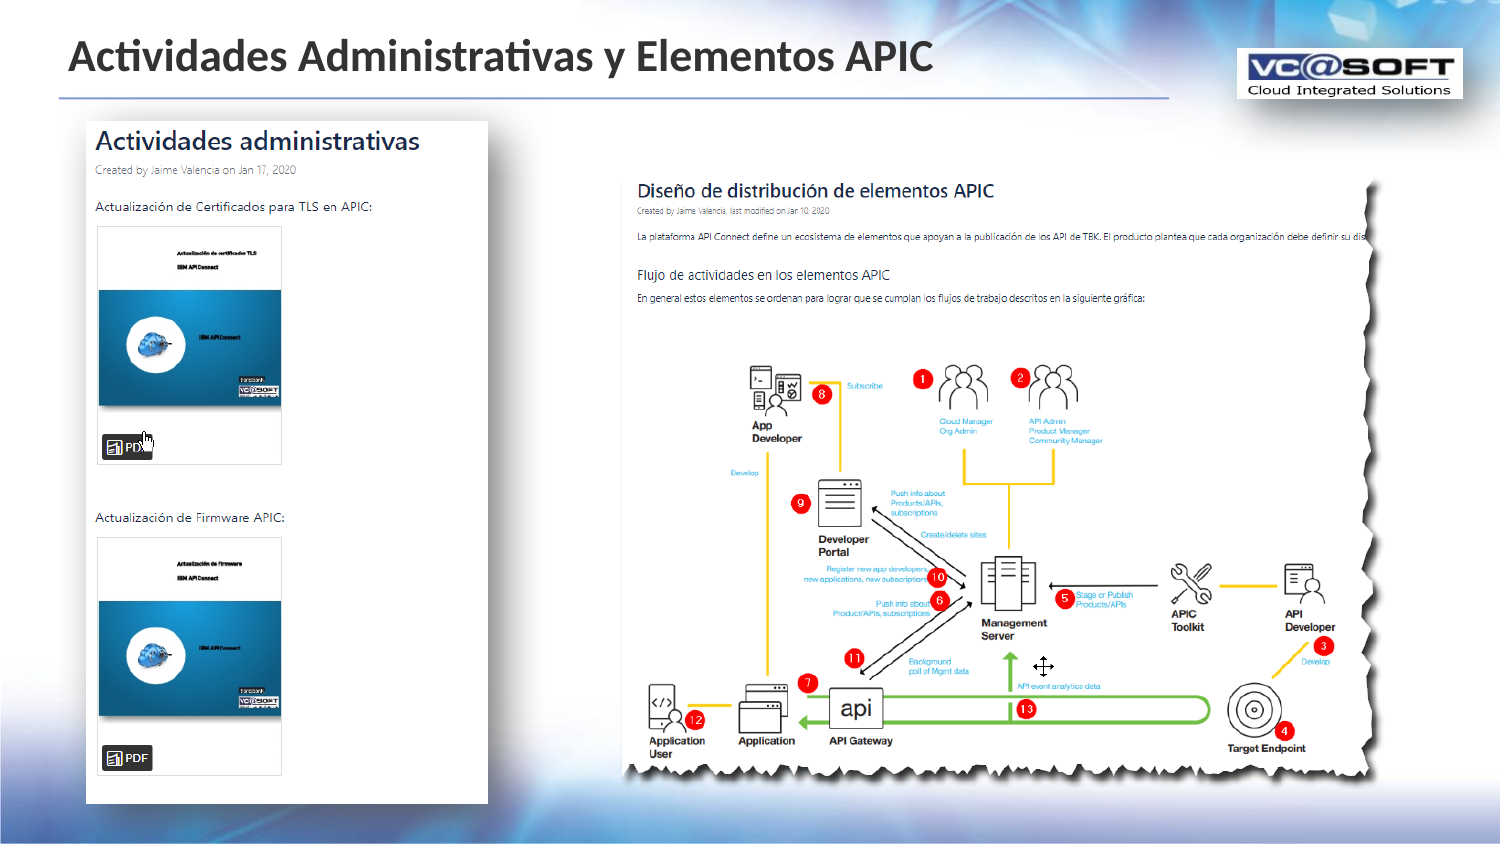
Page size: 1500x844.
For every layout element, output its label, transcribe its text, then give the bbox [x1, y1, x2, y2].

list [85, 120, 488, 804]
picture [0, 175, 1500, 844]
picture [579, 0, 1500, 150]
title Actividades Administrativas y Elementos APIC [52, 23, 1190, 83]
